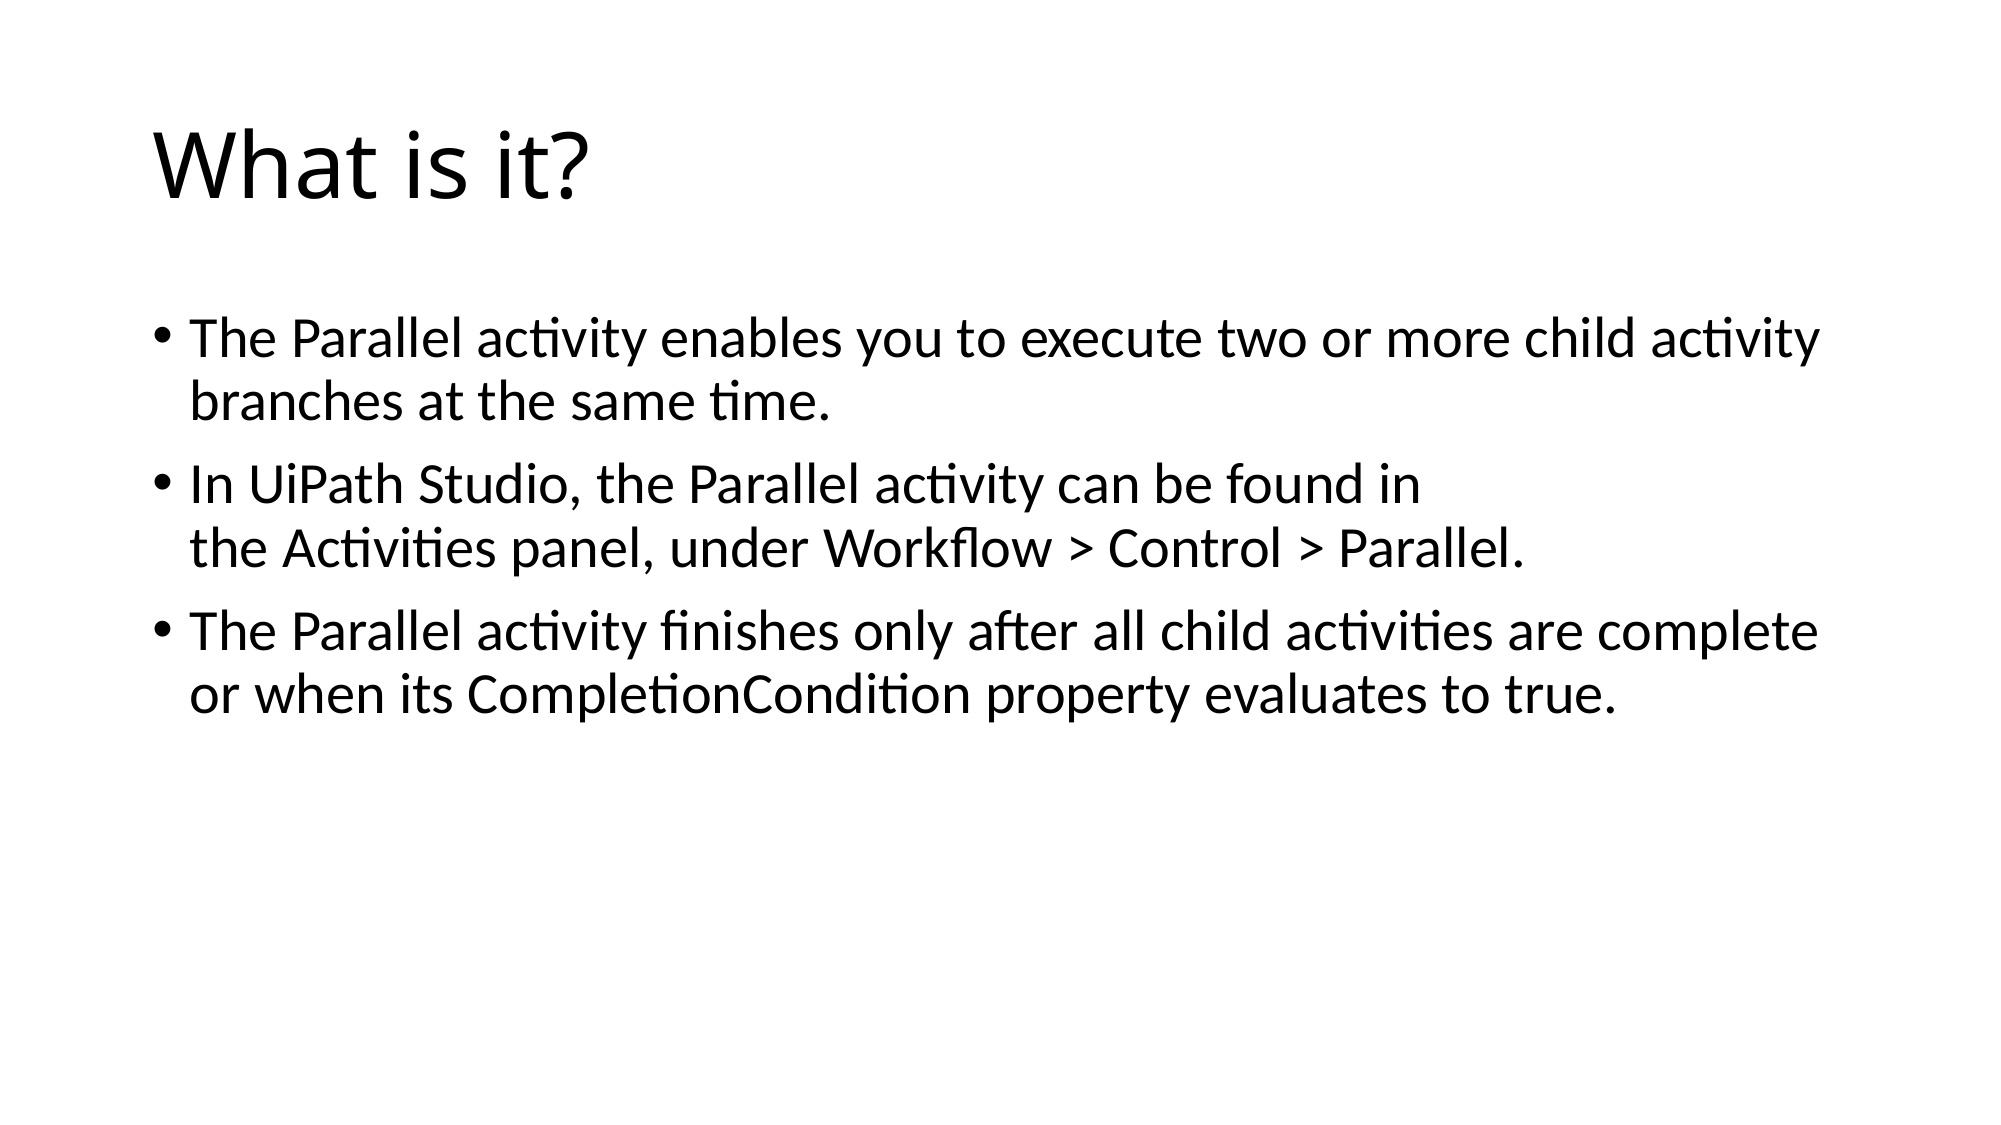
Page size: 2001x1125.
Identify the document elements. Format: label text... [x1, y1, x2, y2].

list The Parallel activity enables you to execute two or more child activity branches at the same time. In UiPath Studio, the Parallel activity can be found in the Activities panel, under Workflow > Control > Parallel. The Parallel activity finishes only after all child activities are complete or when its CompletionCondition property evaluates to true. [137, 299, 1863, 1014]
title What is it? [137, 59, 1863, 278]
